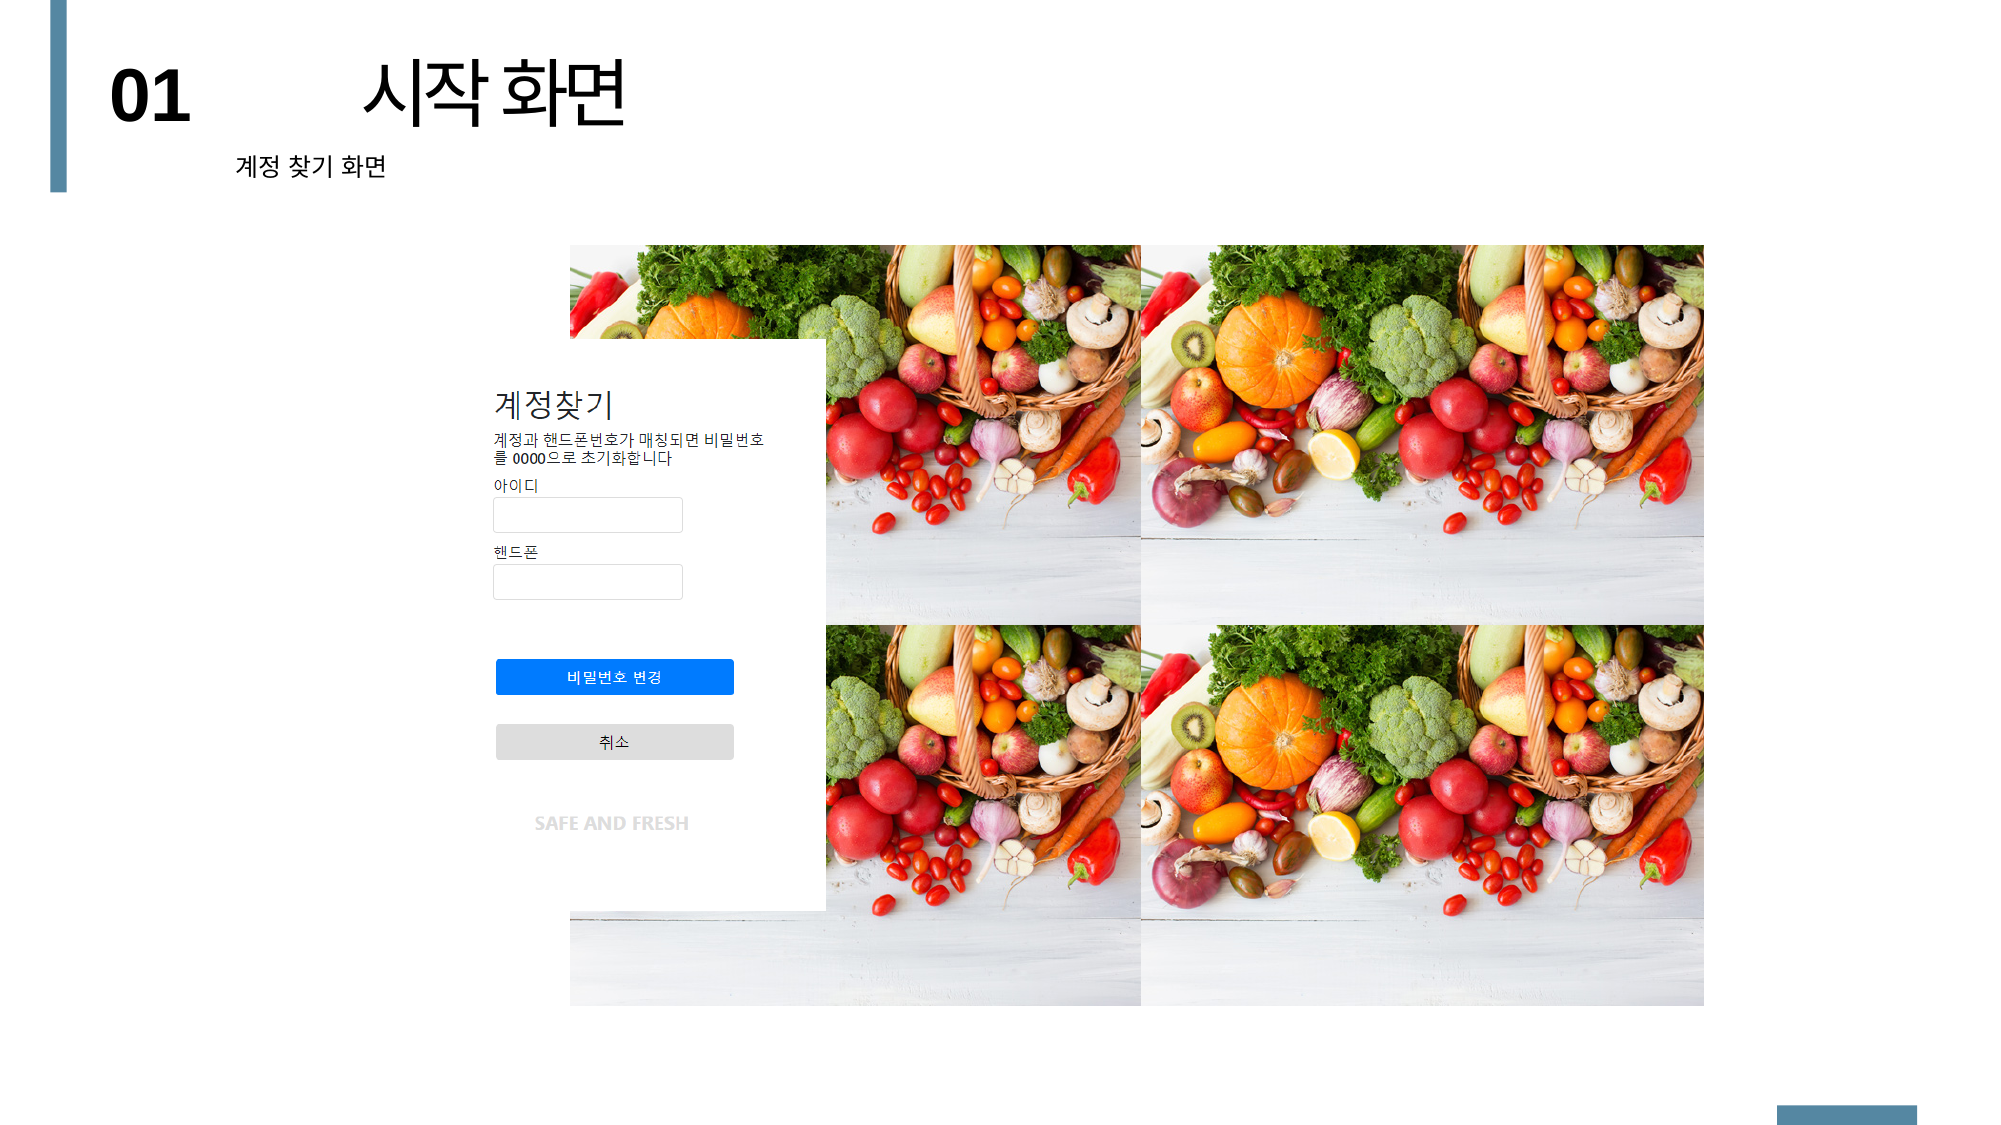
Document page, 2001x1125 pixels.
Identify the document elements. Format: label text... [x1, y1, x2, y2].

text_box 계정 찾기 화면 [220, 143, 962, 189]
text_box [1776, 1104, 1918, 1125]
picture [296, 245, 1704, 1021]
text_box 01 [94, 39, 208, 144]
text_box 시작 화면 [345, 39, 647, 143]
text_box [49, 0, 68, 193]
